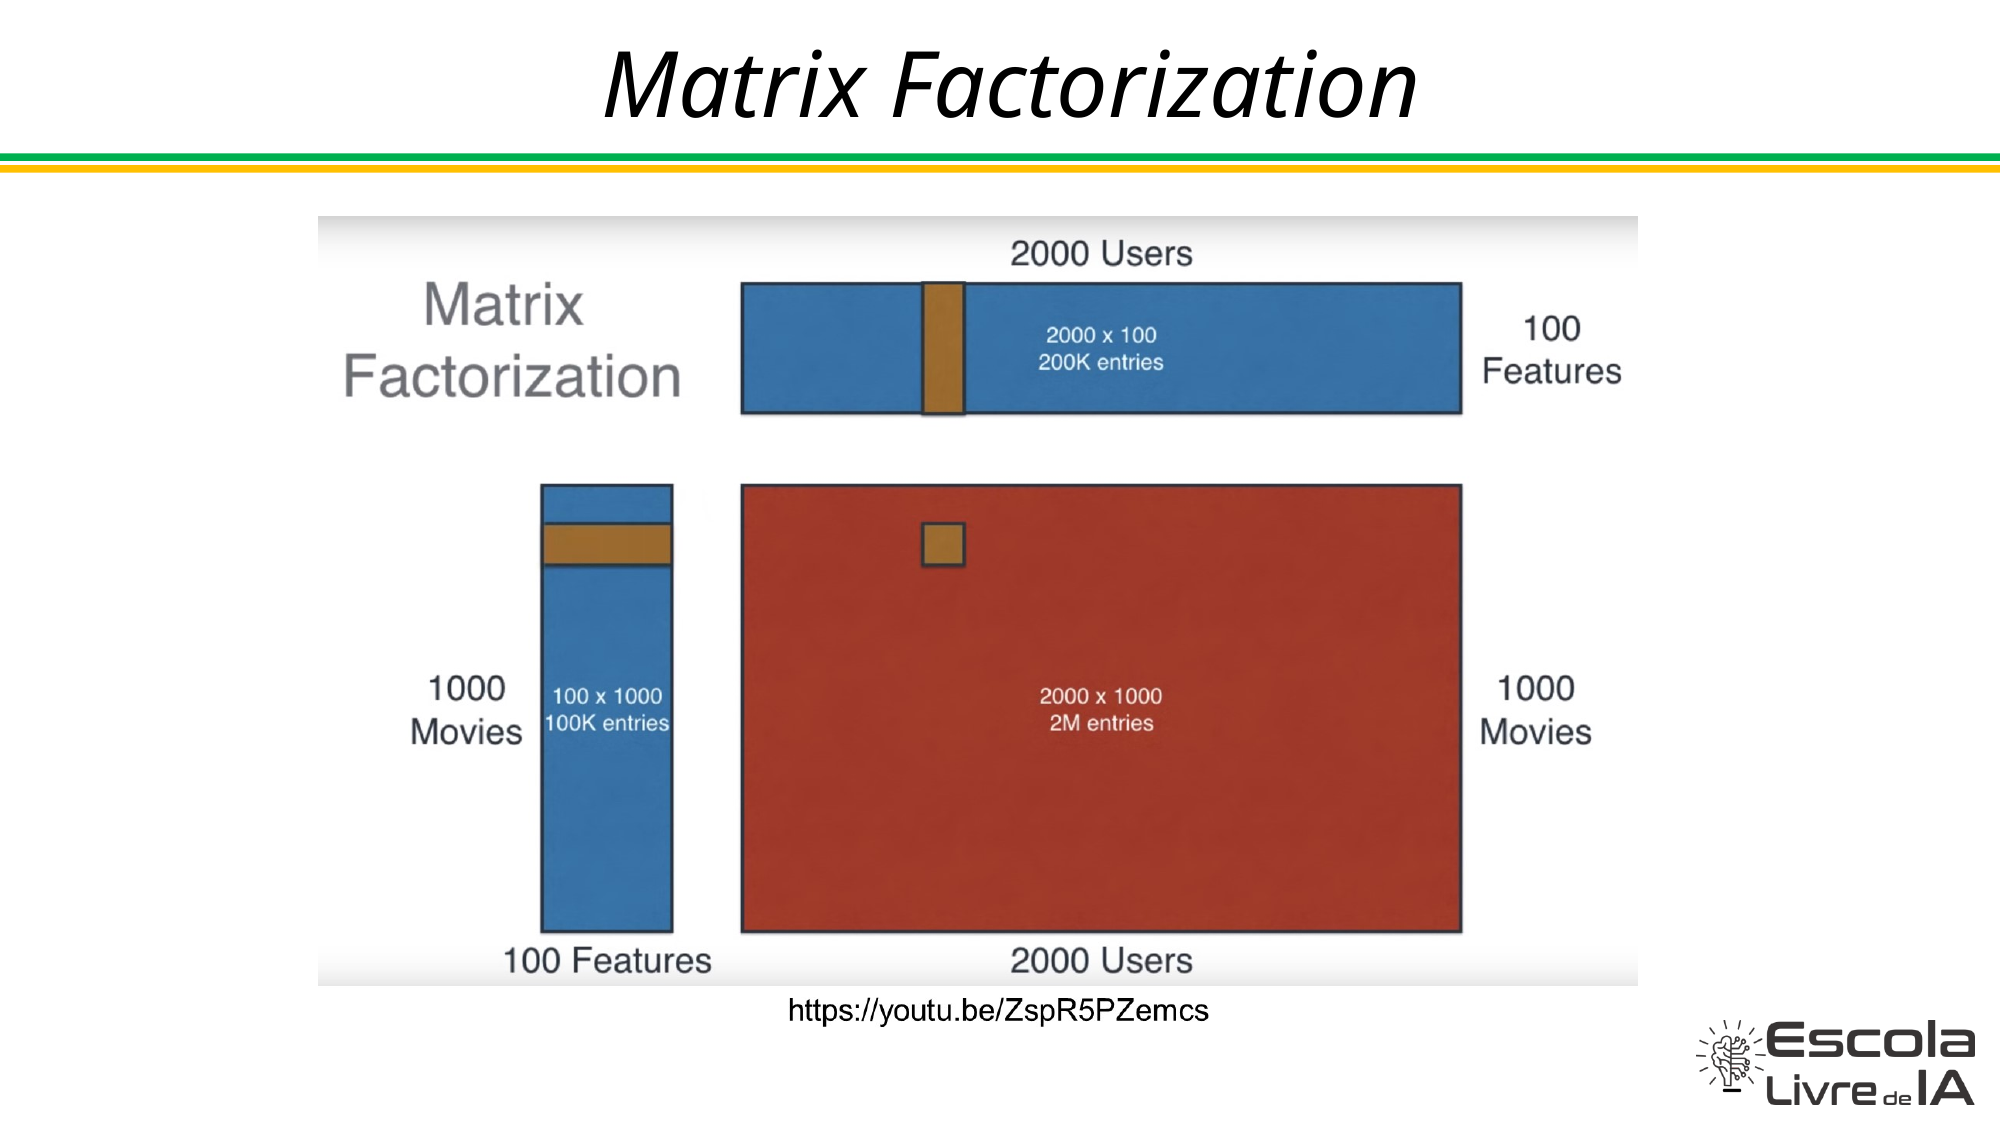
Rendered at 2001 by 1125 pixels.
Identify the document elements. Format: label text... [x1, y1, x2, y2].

picture [318, 216, 1638, 1046]
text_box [0, 153, 2000, 173]
picture [1695, 1019, 1975, 1105]
text_box Matrix Factorization [48, 30, 1975, 142]
